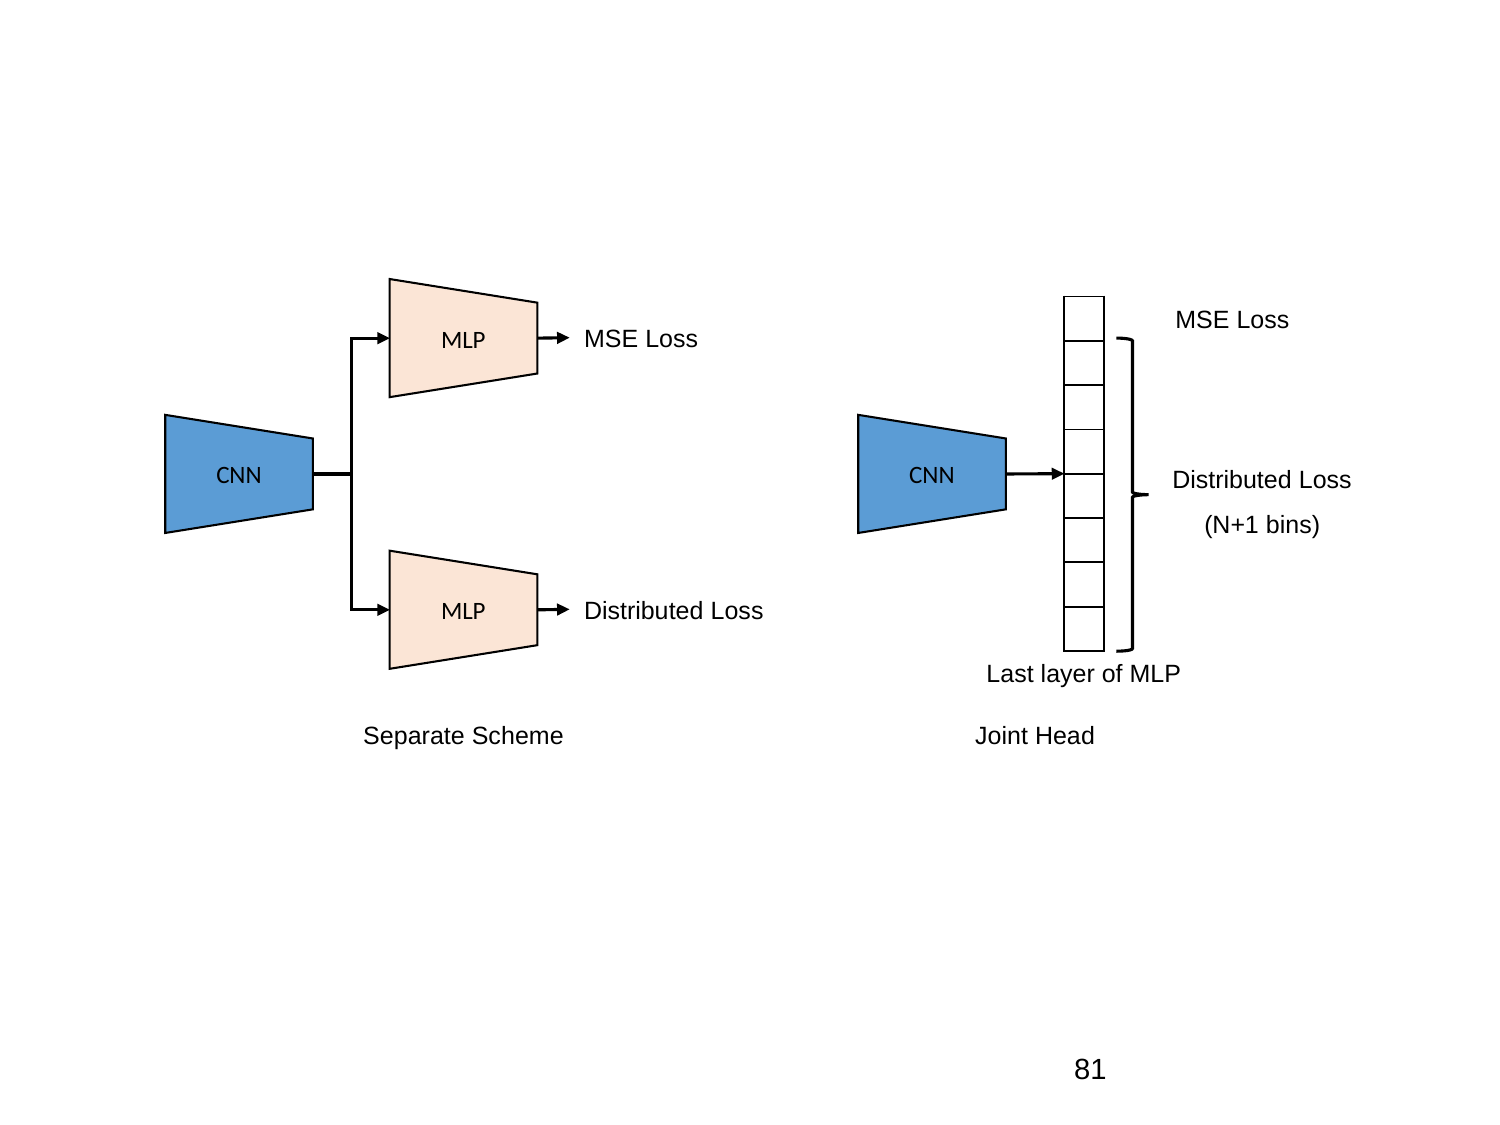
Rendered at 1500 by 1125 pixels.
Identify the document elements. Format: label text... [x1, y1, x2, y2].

slide_number 81 [1059, 1042, 1397, 1103]
table_cell [1065, 342, 1103, 384]
text_box Distributed Loss (N+1 bins) [1148, 441, 1377, 546]
text_box [1116, 337, 1148, 652]
text_box MLP [388, 549, 539, 671]
text_box CNN [857, 413, 1007, 535]
table_cell [1065, 519, 1103, 561]
text_box Distributed Loss [569, 587, 798, 632]
text_box MSE Loss [569, 315, 798, 361]
text_box Separate Scheme [321, 712, 606, 758]
text_box CNN [164, 413, 312, 535]
table_cell [1065, 386, 1103, 429]
table_cell [1065, 430, 1103, 473]
table_header [1065, 297, 1103, 340]
table_cell [1065, 608, 1103, 650]
table_cell [1065, 563, 1103, 606]
text_box Joint Head [893, 712, 1177, 758]
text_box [312, 337, 390, 473]
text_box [312, 473, 390, 610]
text_box MSE Loss [1160, 296, 1389, 342]
text_box Last layer of MLP [970, 650, 1198, 696]
text_box MLP [388, 277, 539, 399]
table_cell [1065, 475, 1103, 517]
